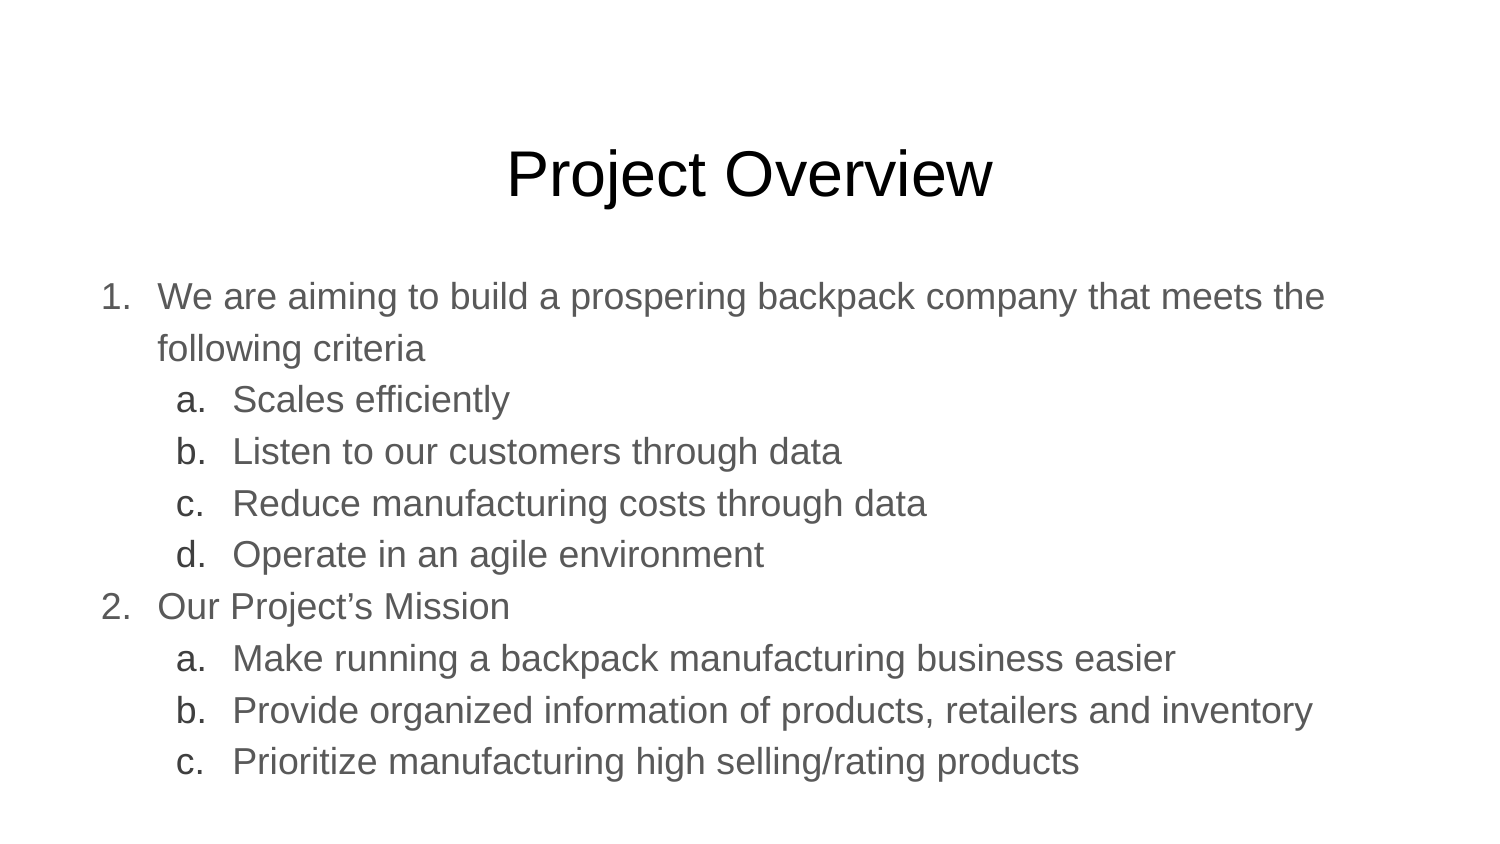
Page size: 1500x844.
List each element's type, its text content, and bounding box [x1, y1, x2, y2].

title Project Overview [131, 37, 1369, 217]
list We are aiming to build a prospering backpack company that meets the following criteria Scales efficiently Listen to our customers through data Reduce manufacturing costs through data Operate in an agile environment Our Project’s Mission Make running a backpack manufacturing business easier Provide organized information of products, retailers and inventory Prioritize manufacturing high selling/rating products [82, 259, 1373, 813]
